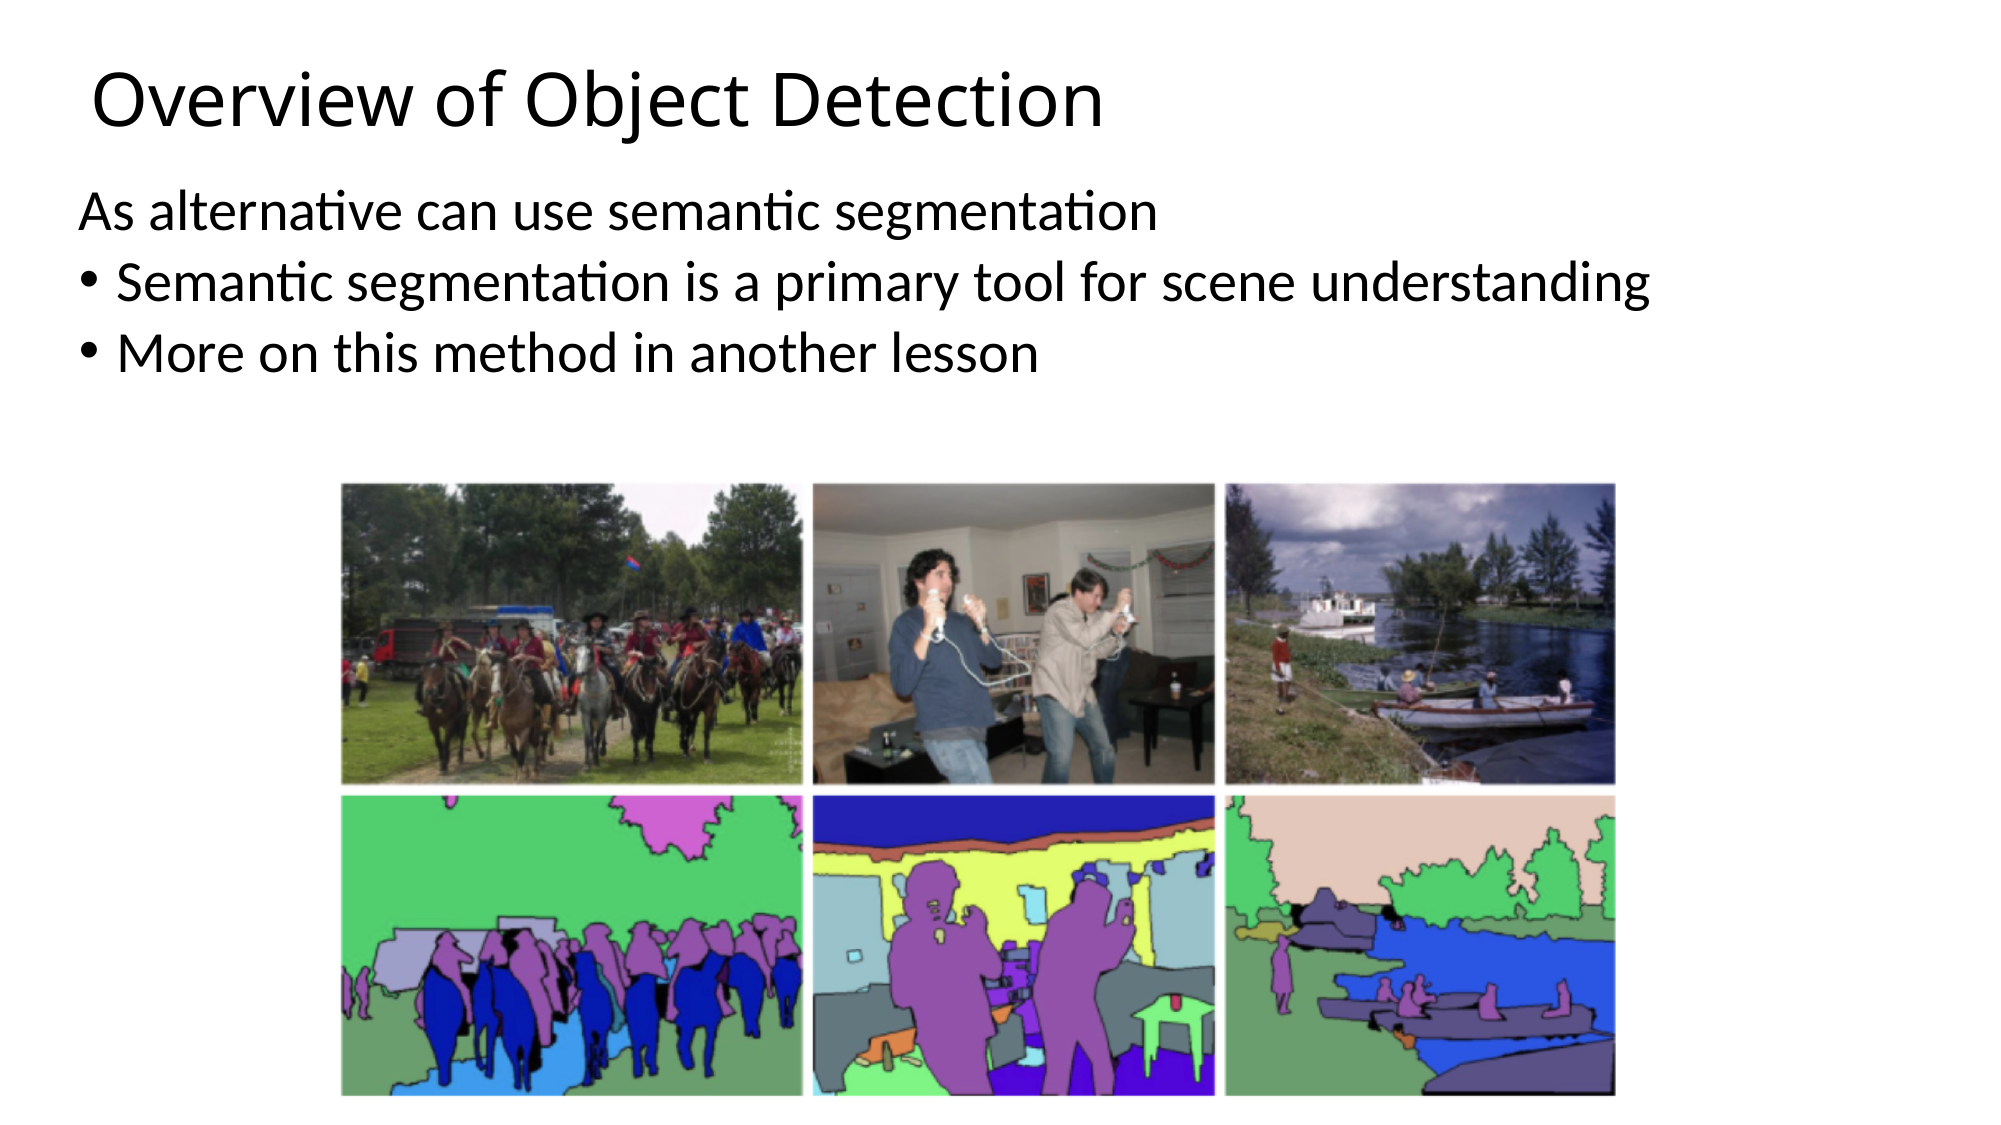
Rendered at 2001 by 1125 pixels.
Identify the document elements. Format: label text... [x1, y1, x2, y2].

title Overview of Object Detection [75, 54, 1966, 150]
picture [337, 477, 1625, 1098]
list As alternative can use semantic segmentation Semantic segmentation is a primary tool for scene understanding More on this method in another lesson [63, 172, 1931, 440]
